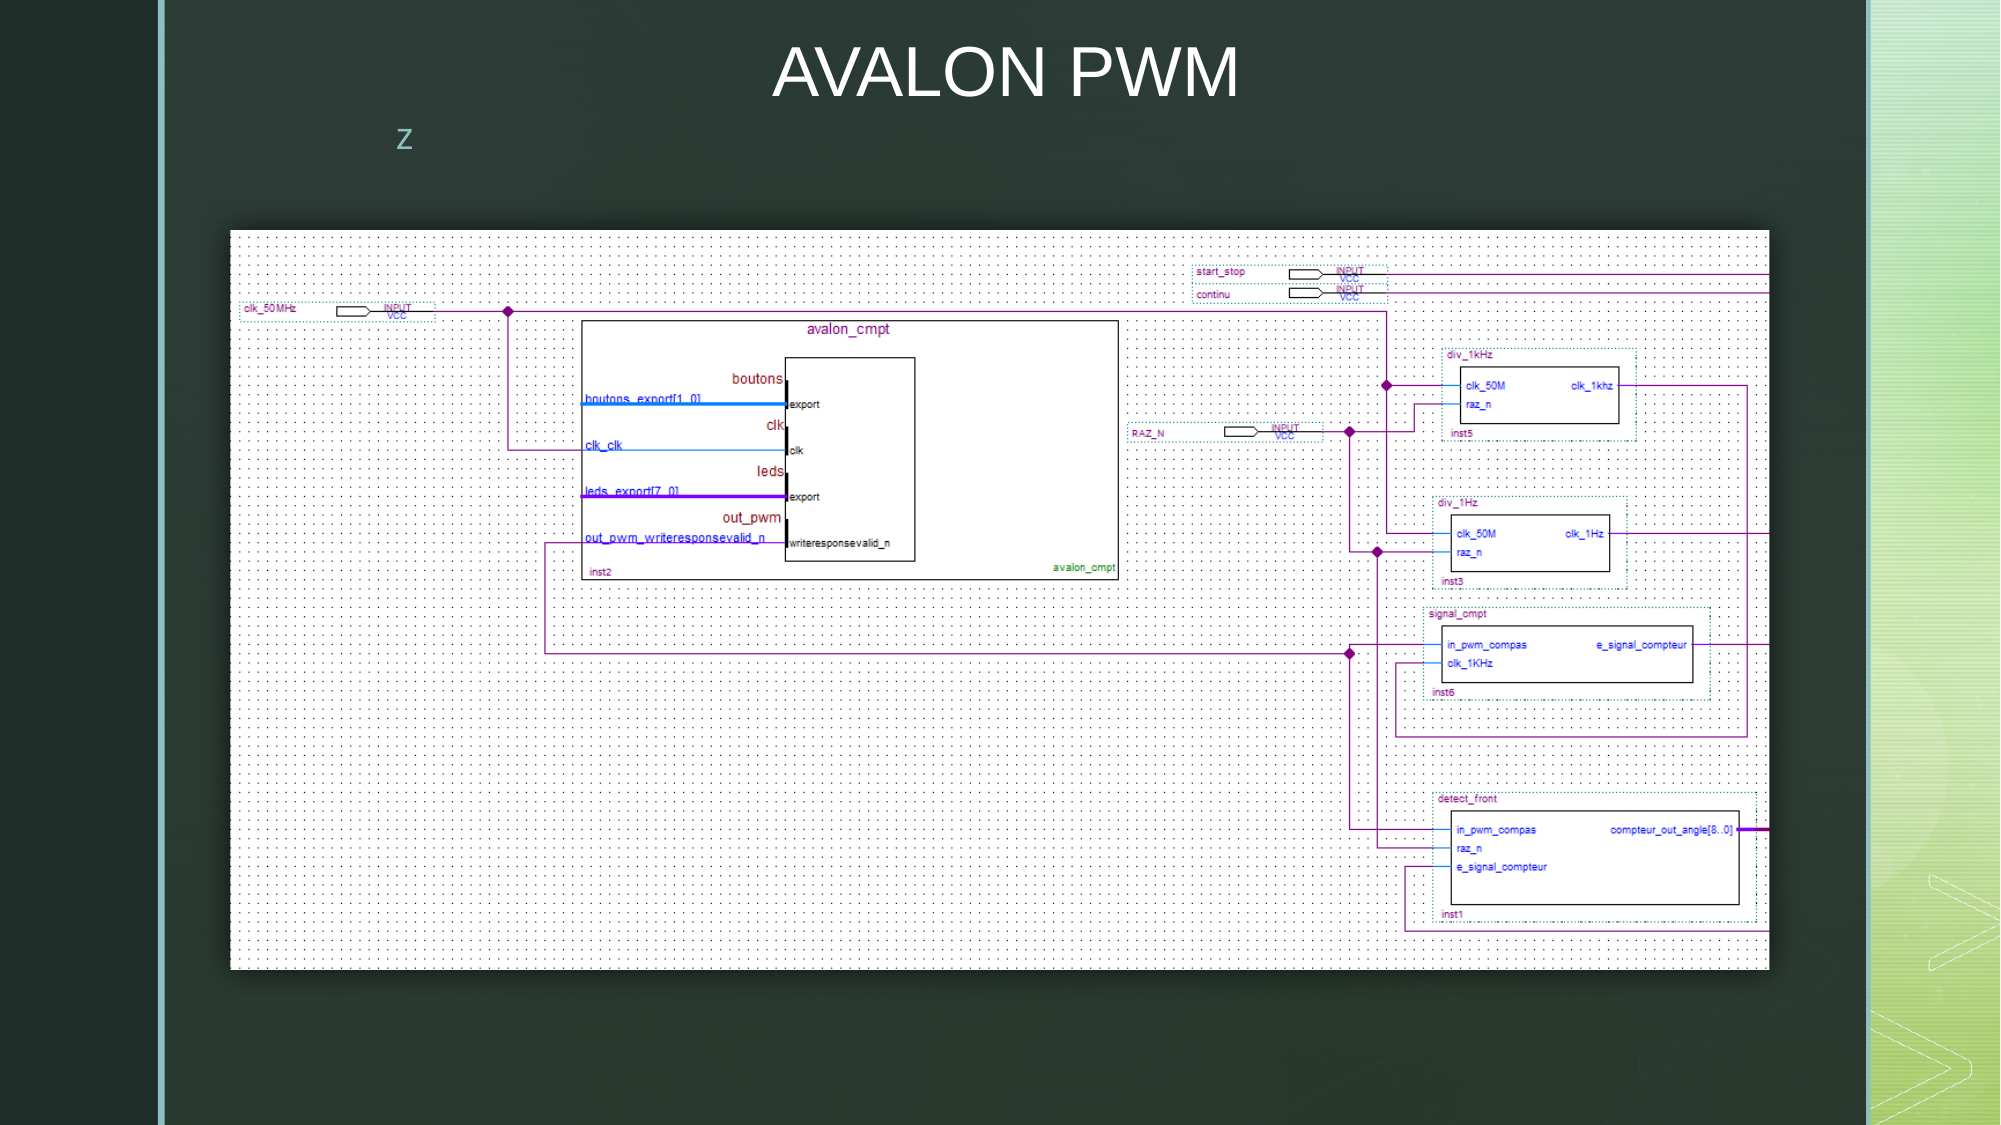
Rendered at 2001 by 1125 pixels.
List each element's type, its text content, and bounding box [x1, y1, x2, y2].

title AVALON PWM [743, 28, 1257, 133]
picture [230, 230, 1770, 971]
picture [1871, 0, 2001, 1125]
